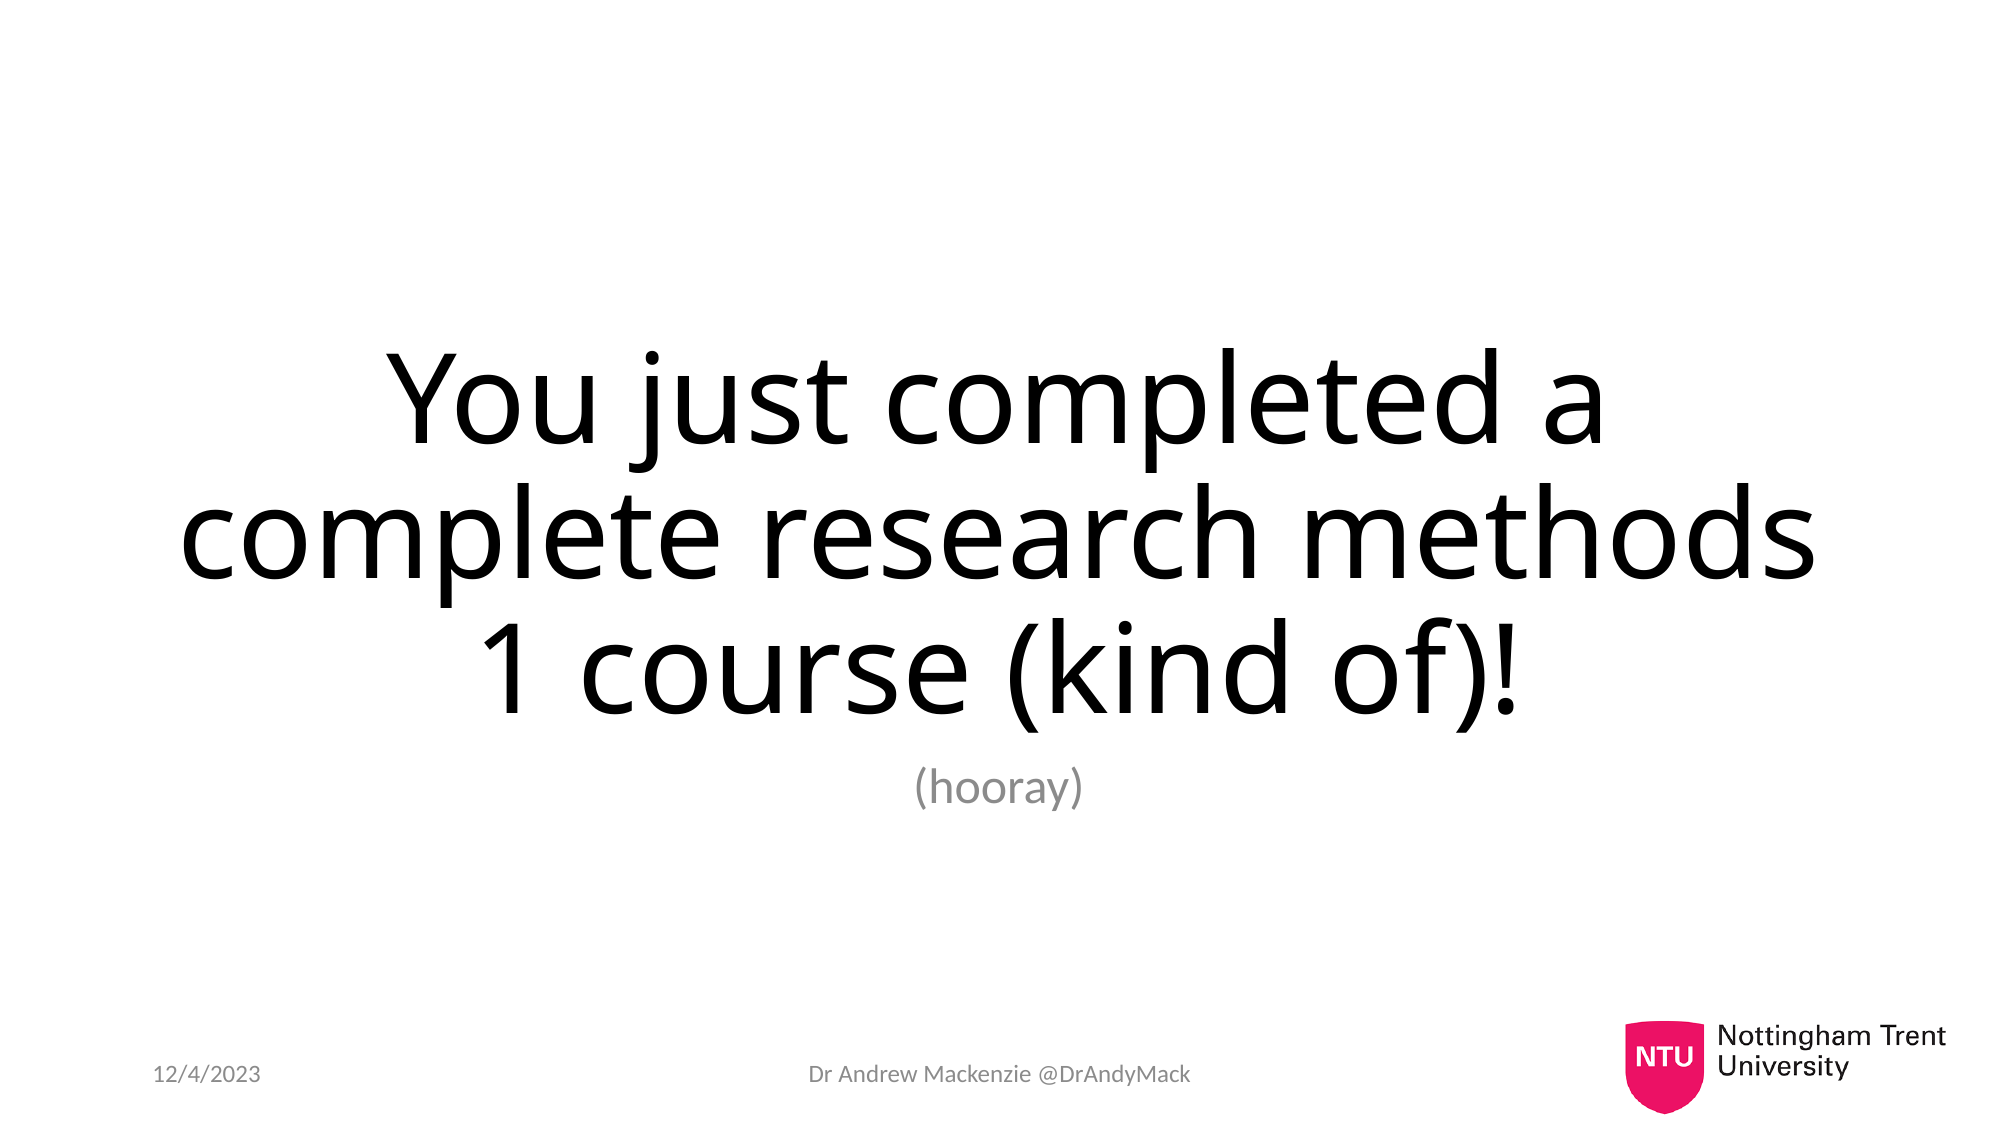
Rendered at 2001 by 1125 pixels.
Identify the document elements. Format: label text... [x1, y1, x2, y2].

picture [1570, 1004, 2000, 1125]
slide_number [137, 1042, 588, 1103]
footer Dr Andrew Mackenzie @DrAndyMack [662, 1042, 1338, 1103]
list (hooray) [136, 752, 1862, 999]
title You just completed a complete research methods 1 course (kind of)! [136, 280, 1862, 749]
